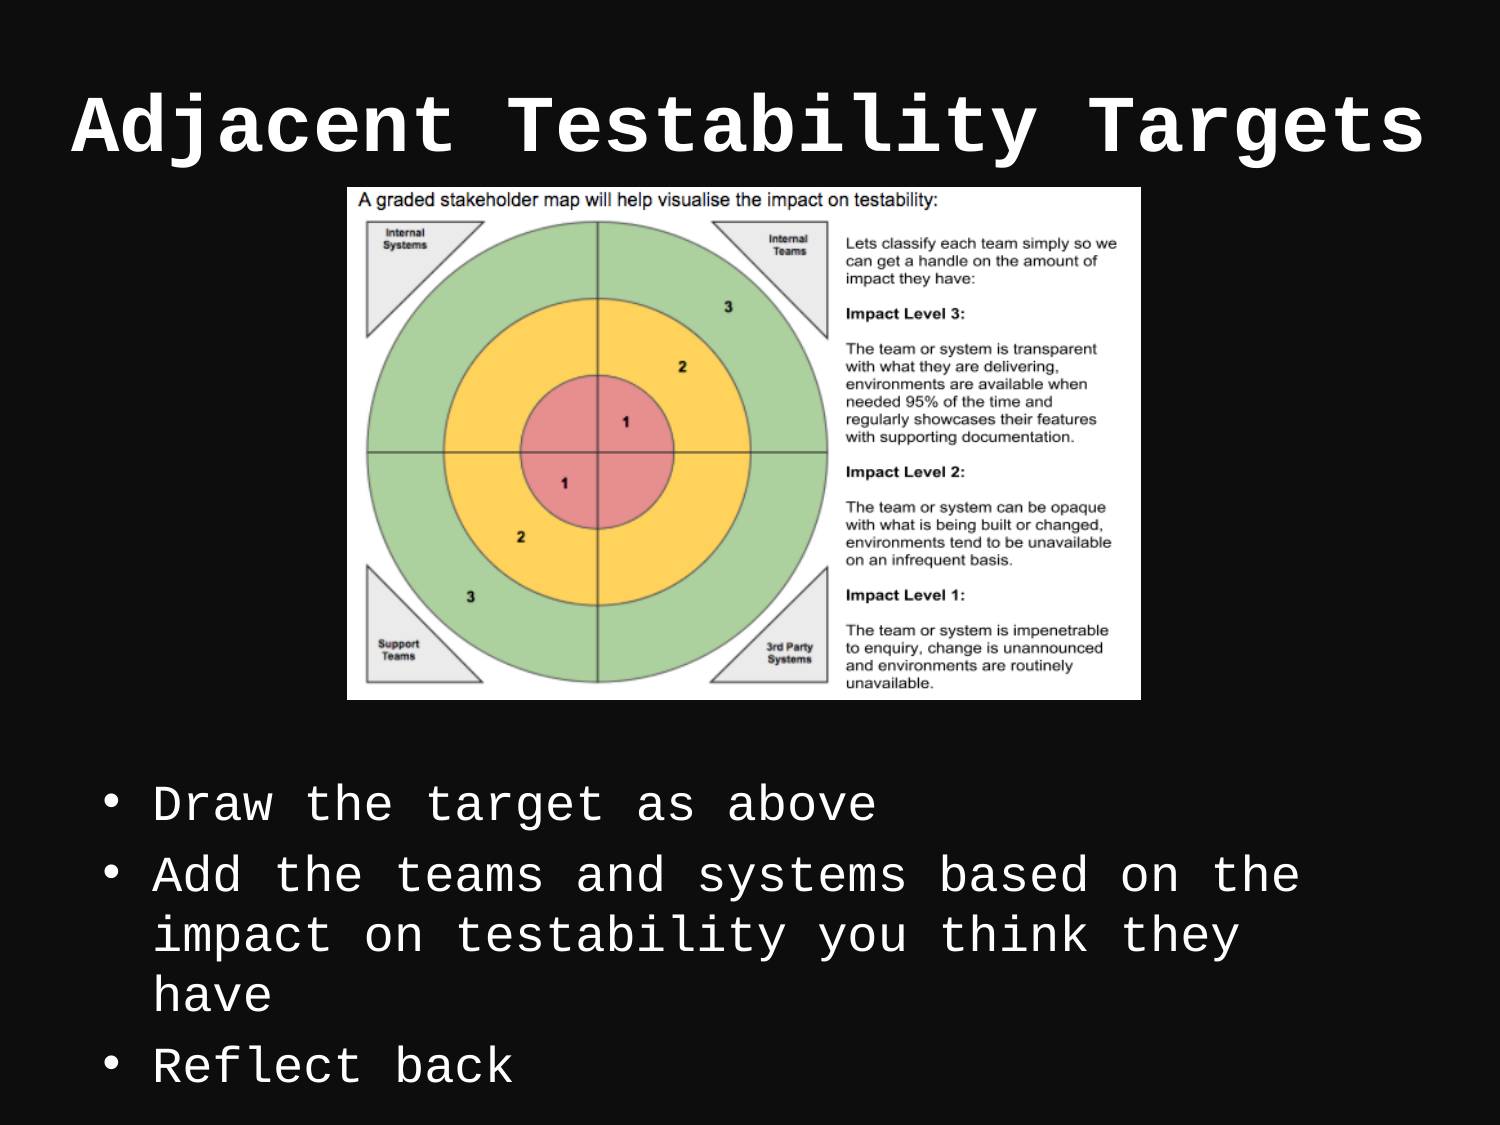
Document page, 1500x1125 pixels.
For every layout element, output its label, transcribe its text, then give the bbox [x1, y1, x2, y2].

title Adjacent Testability Targets [24, 24, 1475, 213]
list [346, 187, 1141, 701]
text_box Draw the target as above Add the teams and systems based on the impact on testability you think they have Reflect back [87, 762, 1400, 1100]
